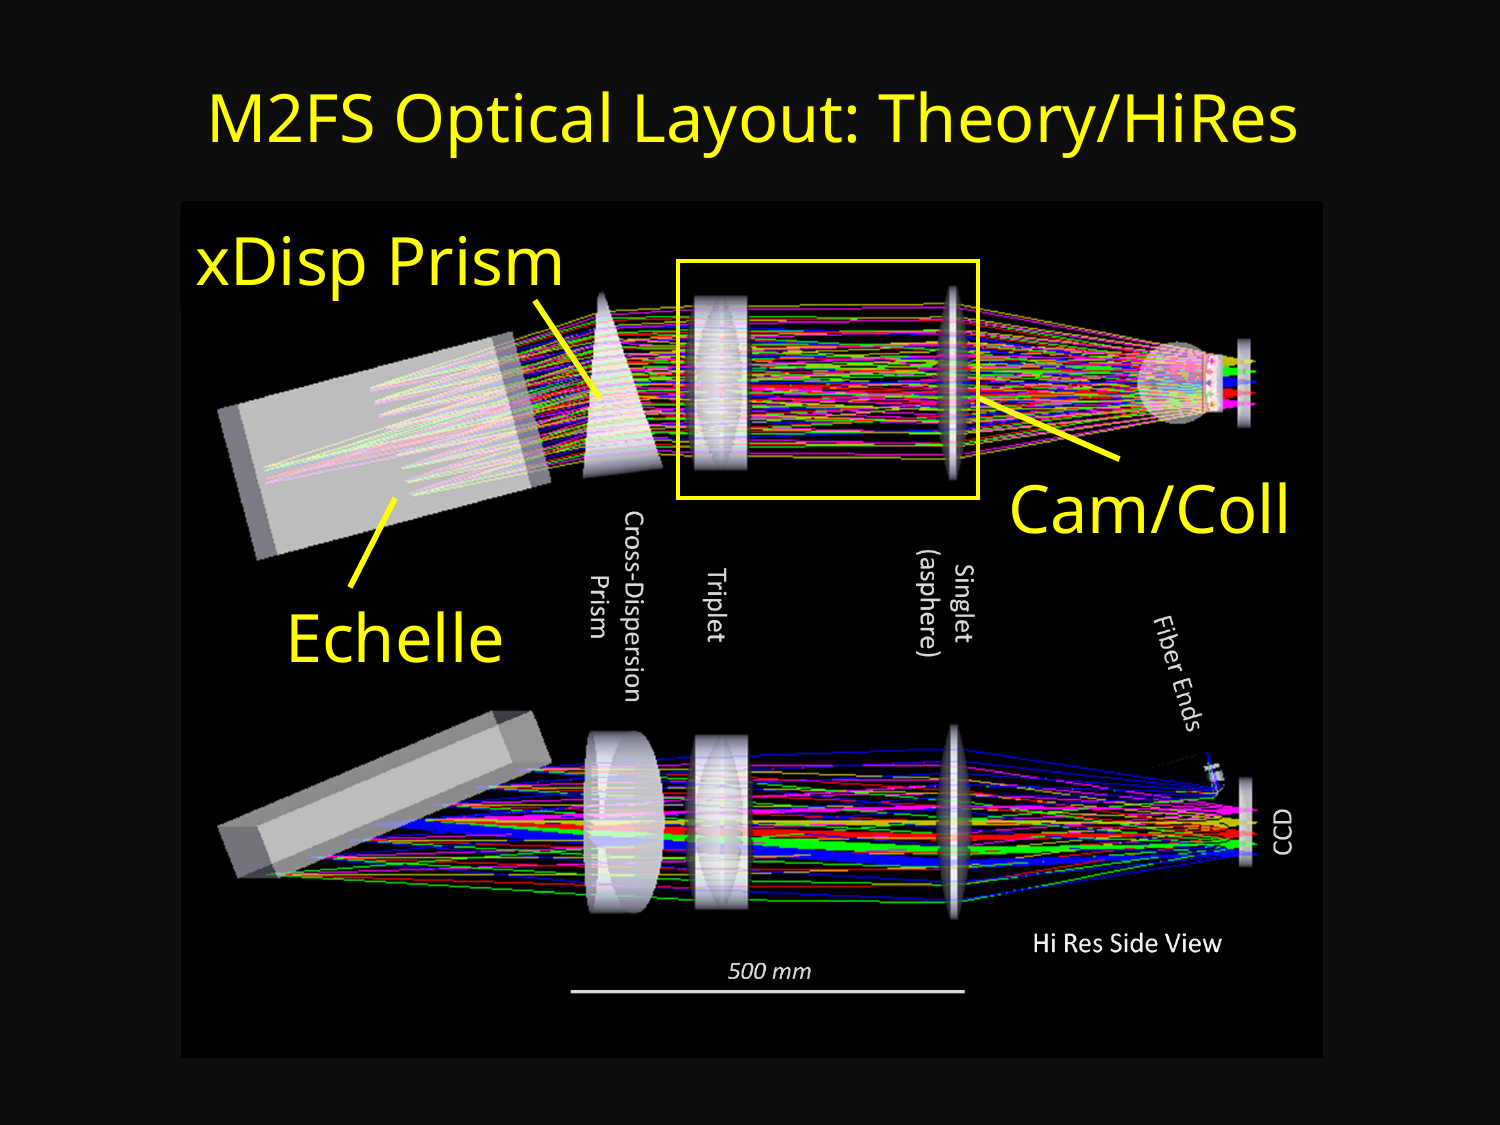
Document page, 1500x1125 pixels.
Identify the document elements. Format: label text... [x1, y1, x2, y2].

text_box M2FS Optical Layout: Theory/HiRes [191, 68, 1316, 164]
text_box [978, 397, 1120, 460]
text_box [349, 497, 396, 588]
picture [181, 201, 1323, 1058]
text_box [534, 300, 600, 398]
